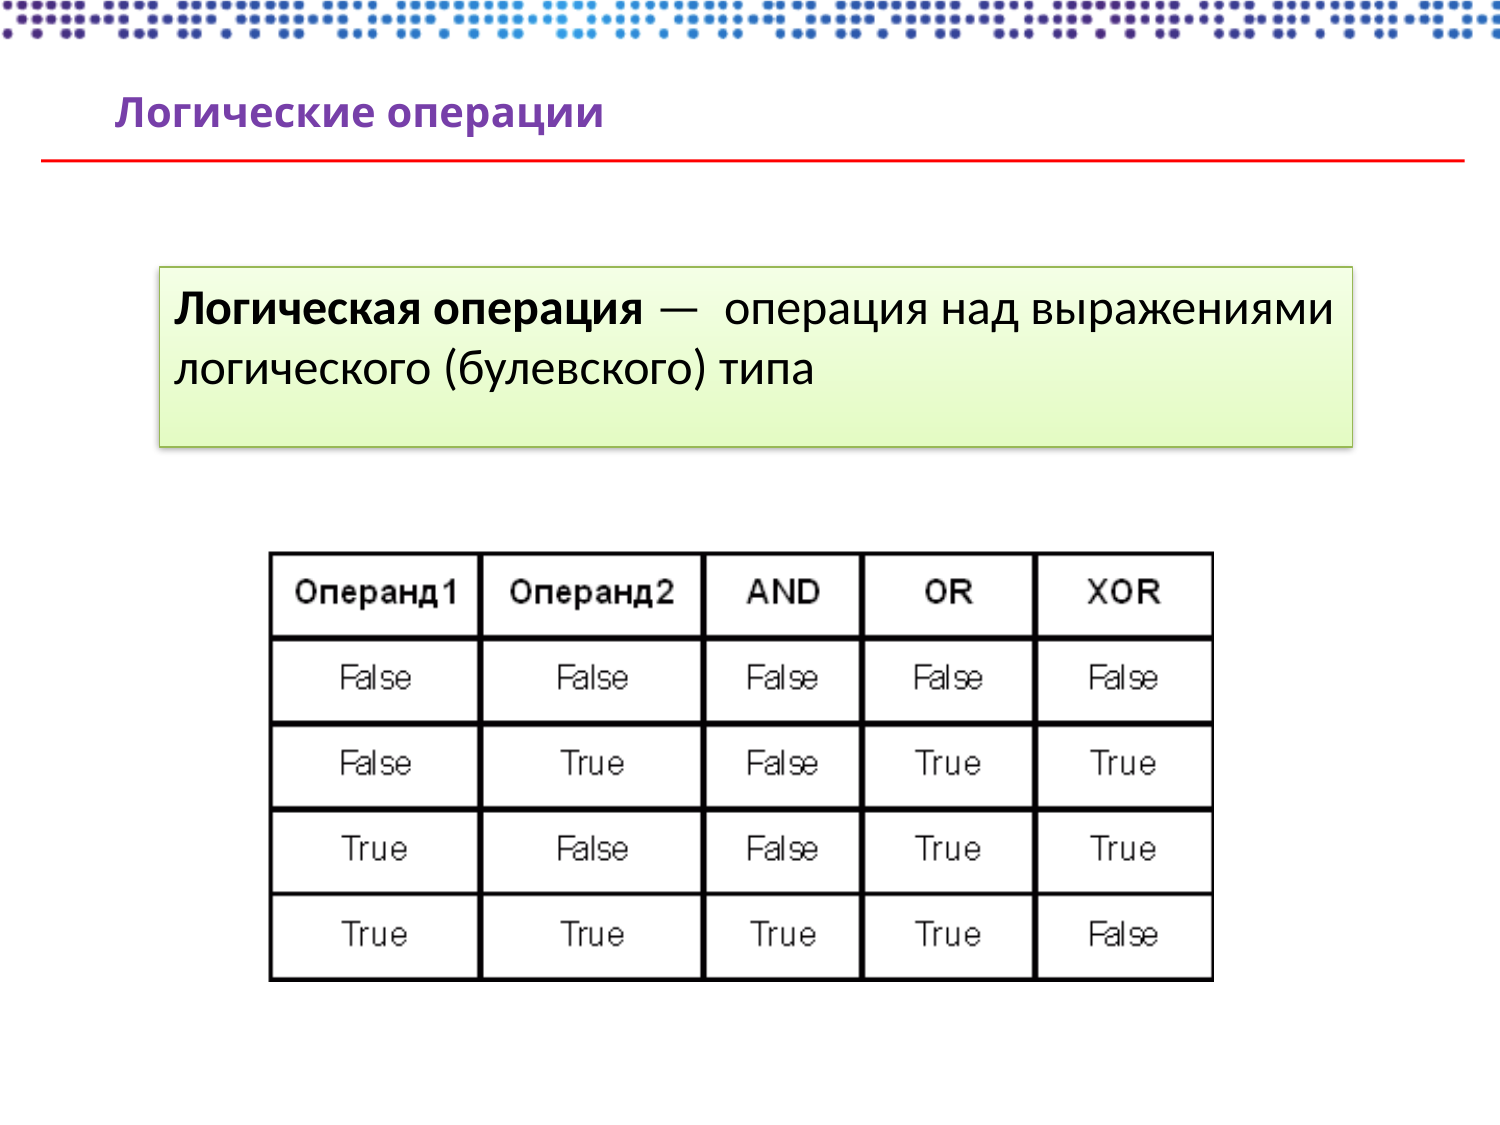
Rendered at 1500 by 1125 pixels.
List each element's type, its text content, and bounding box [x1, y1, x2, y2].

text_box Логические операции [100, 78, 1447, 143]
picture [0, 0, 1500, 51]
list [265, 550, 1214, 983]
text_box Логическая операция — операция над выражениями логического (булевского) типа [159, 266, 1353, 448]
